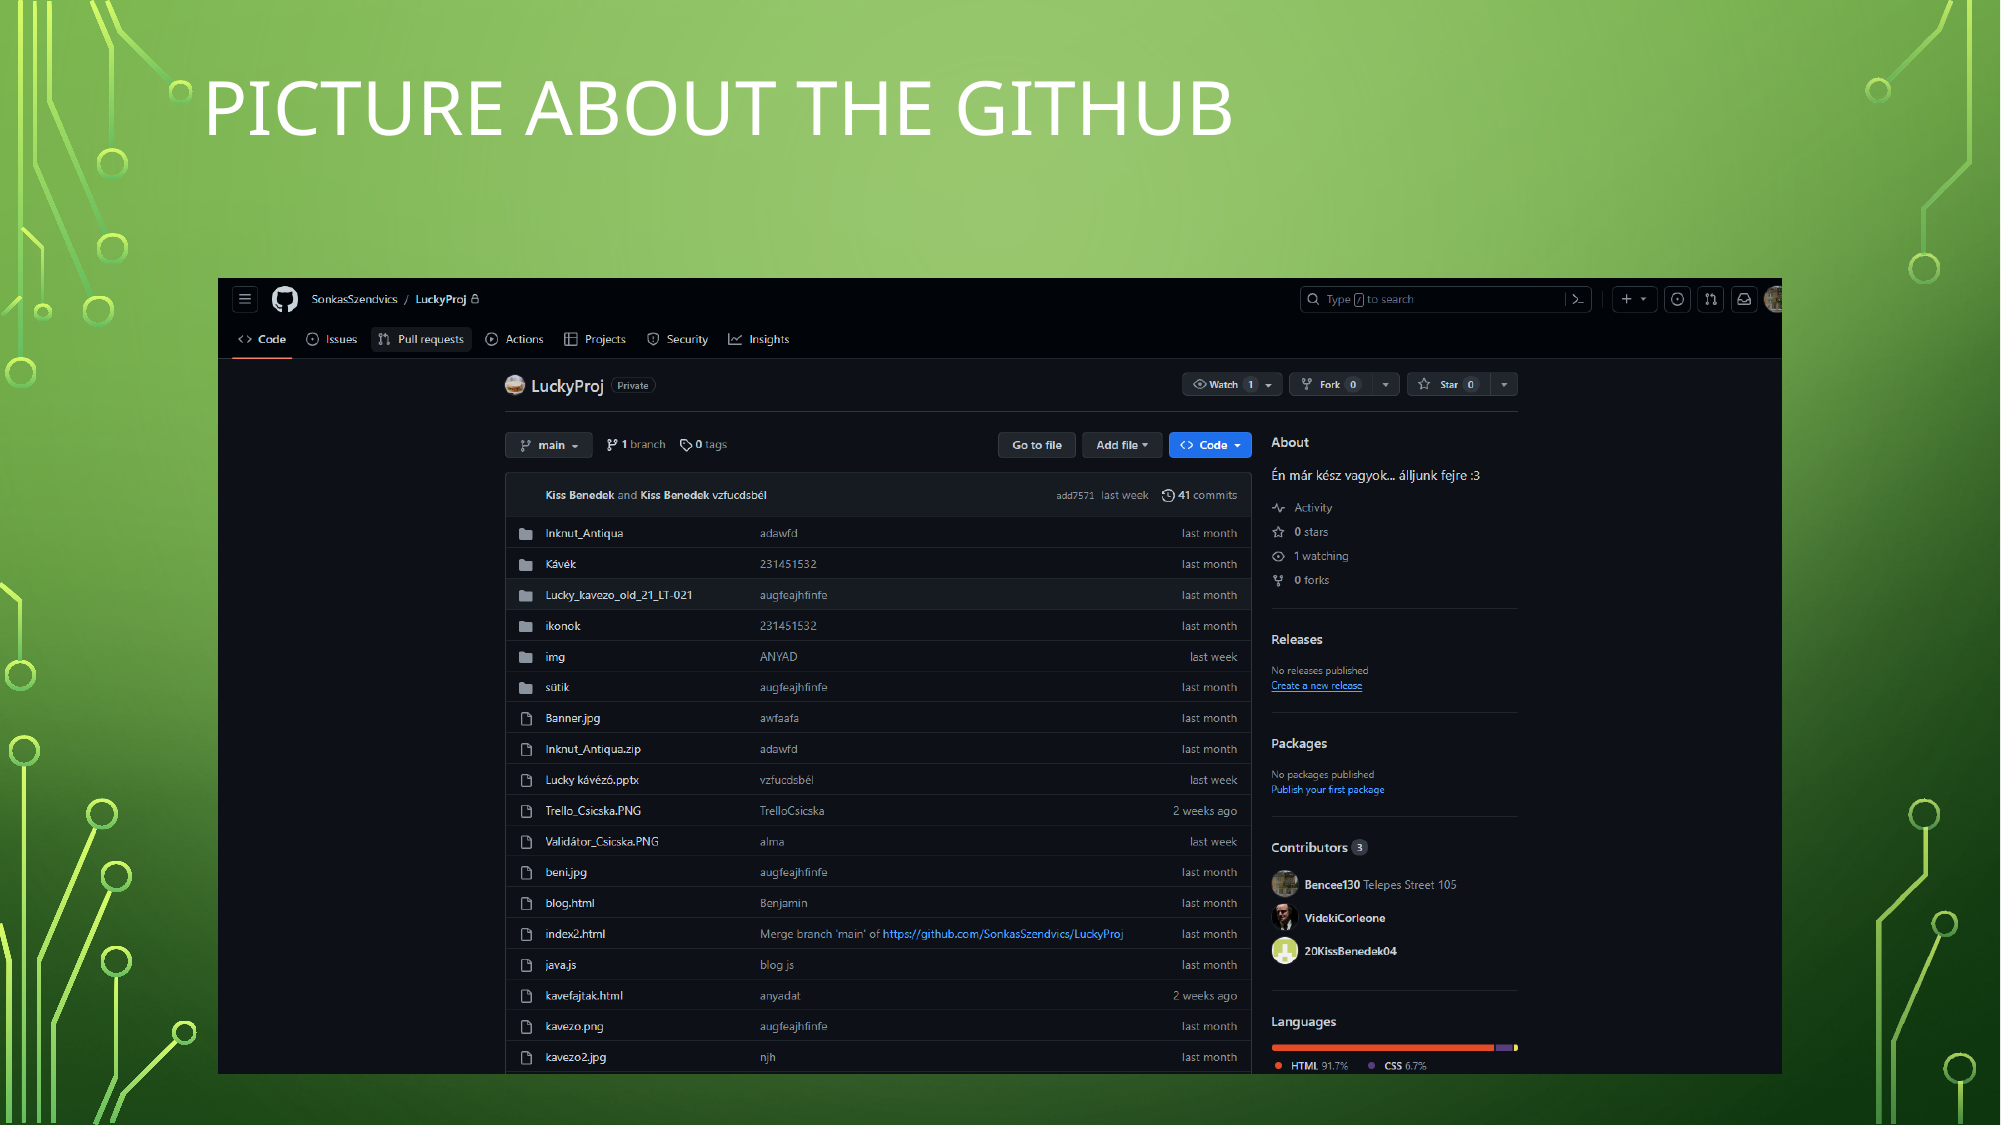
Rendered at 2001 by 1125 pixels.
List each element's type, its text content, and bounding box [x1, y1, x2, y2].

title Picture about the github [187, 50, 1813, 171]
picture [218, 278, 1782, 1075]
